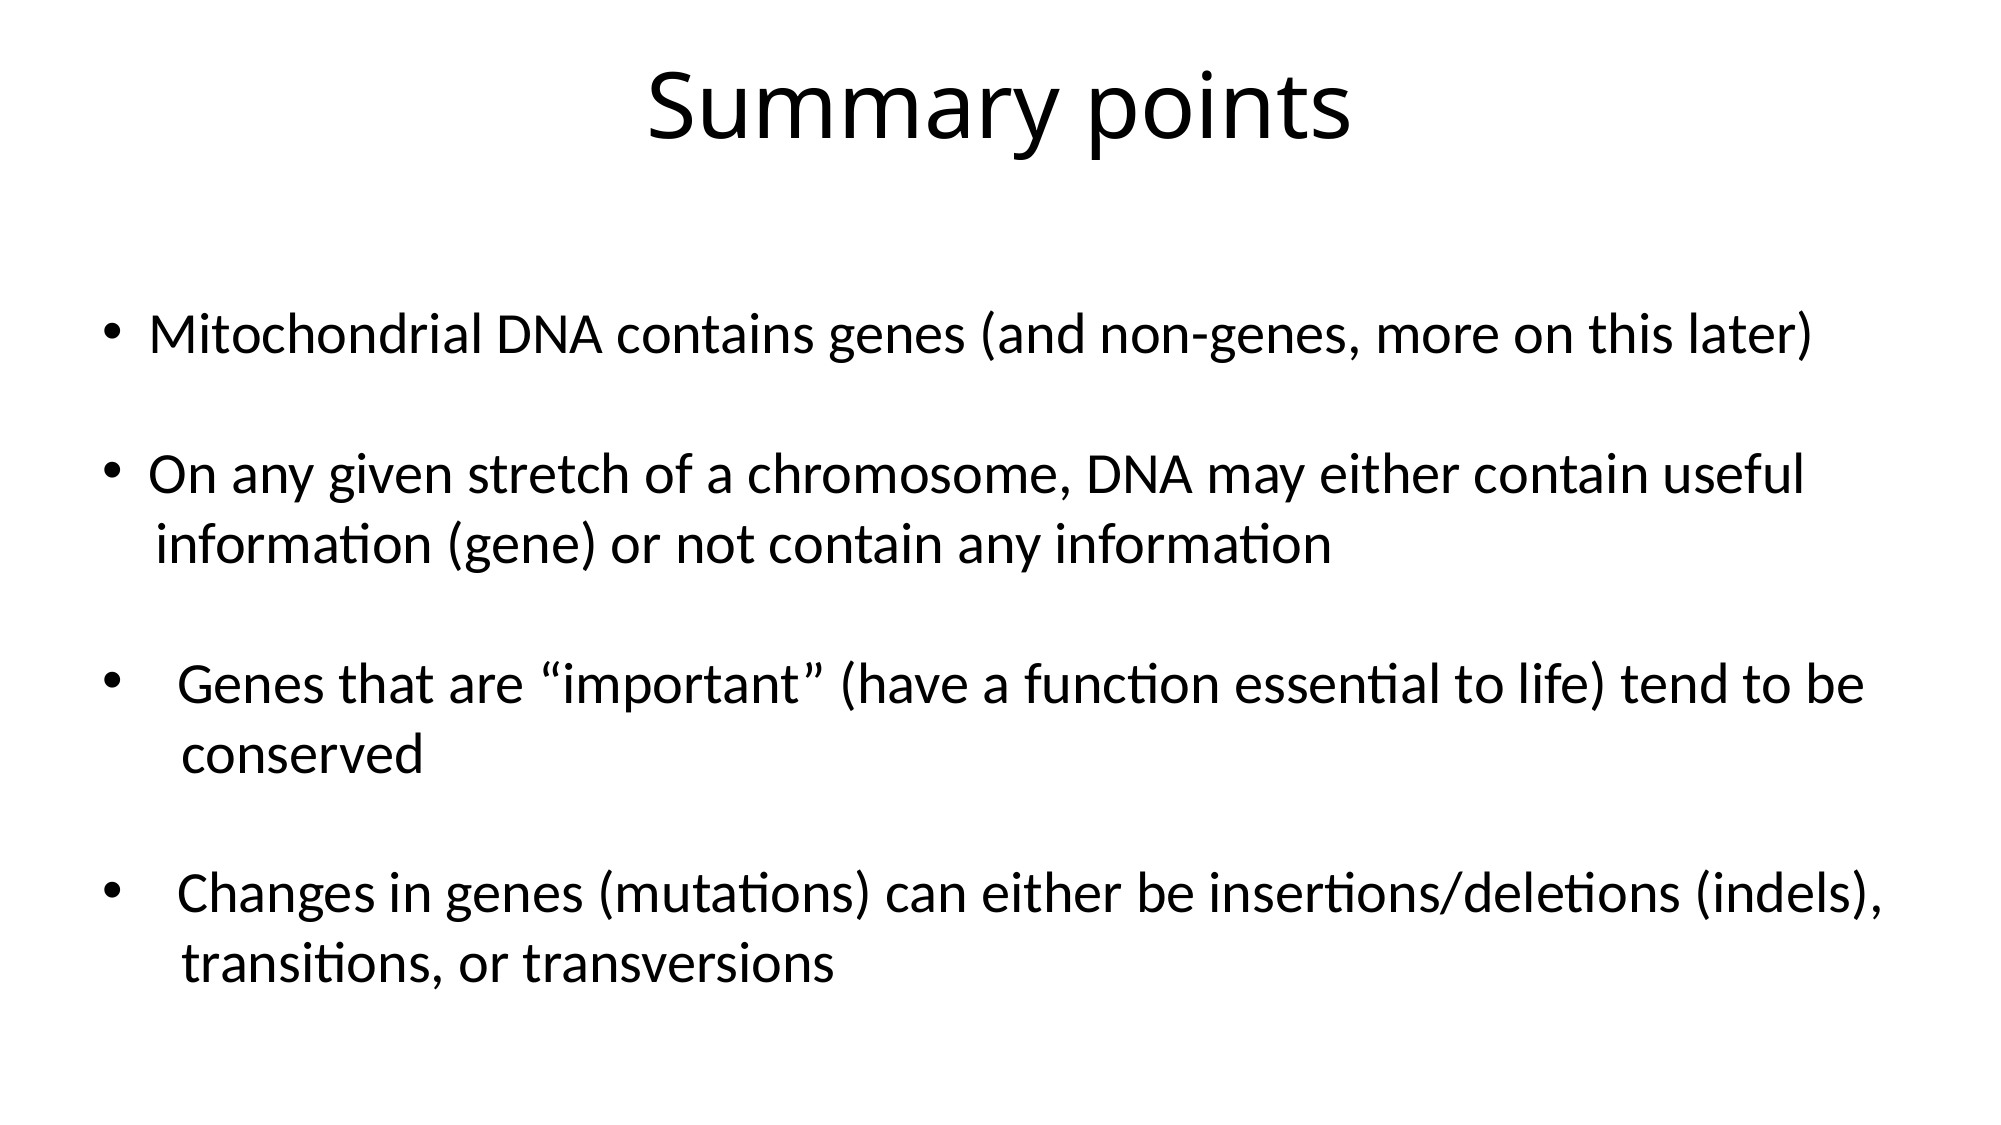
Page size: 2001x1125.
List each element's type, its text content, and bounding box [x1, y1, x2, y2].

title Summary points [137, 0, 1863, 217]
text_box Mitochondrial DNA contains genes (and non-genes, more on this later) On any given stretch of a chromosome, DNA may either contain useful information (gene) or not contain any information Genes that are “important” (have a function essential to life) tend to be conserved Changes in genes (mutations) can either be insertions/deletions (indels), transitions, or transversions [87, 217, 1913, 1002]
